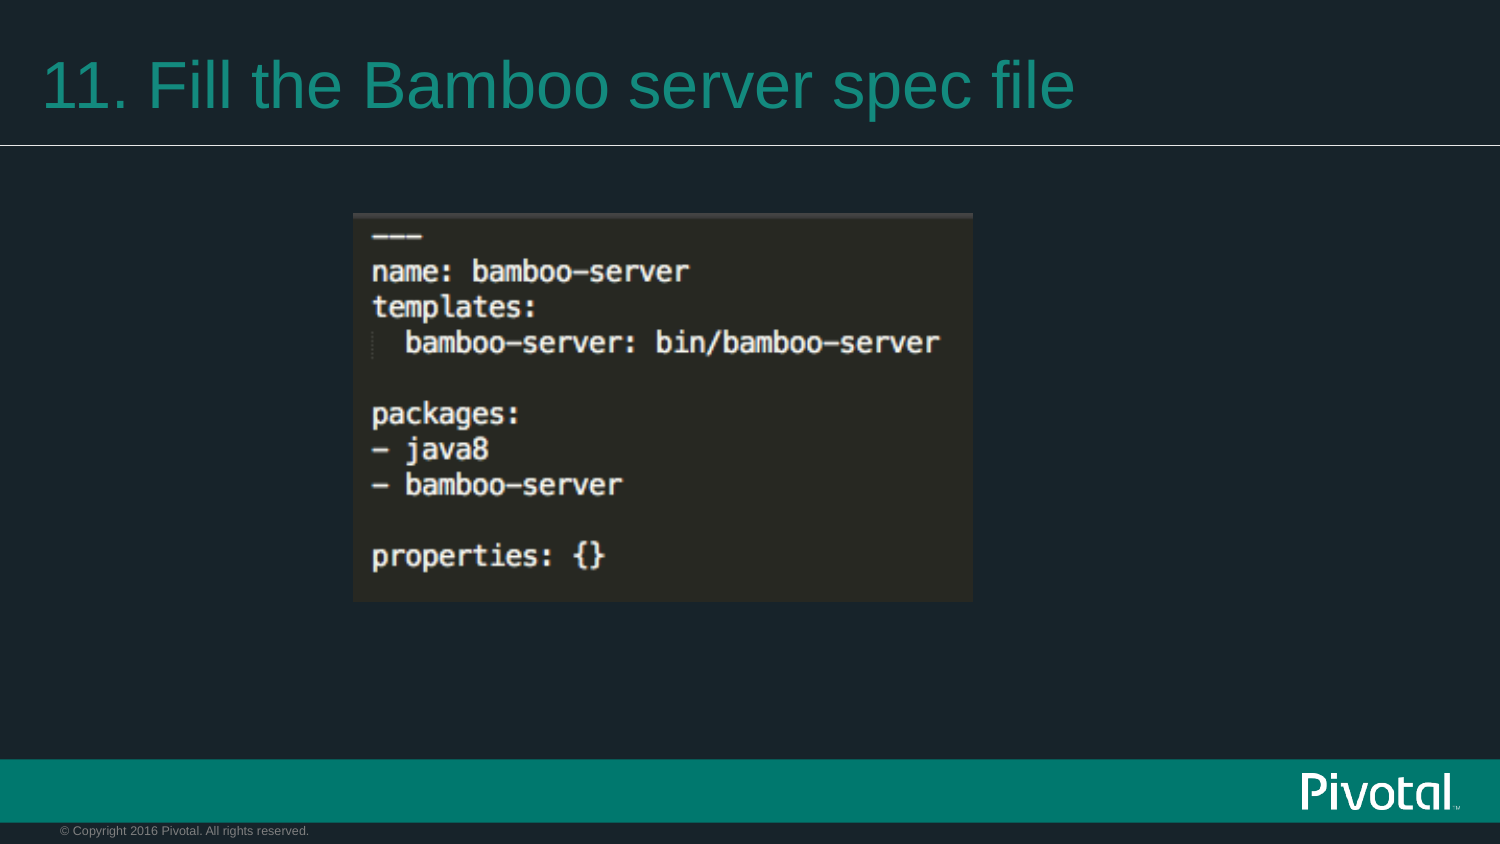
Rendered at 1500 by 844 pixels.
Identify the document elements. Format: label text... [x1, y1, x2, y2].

picture [1302, 773, 1460, 810]
picture [353, 213, 973, 602]
title 11. Fill the Bamboo server spec file [26, 52, 1461, 113]
